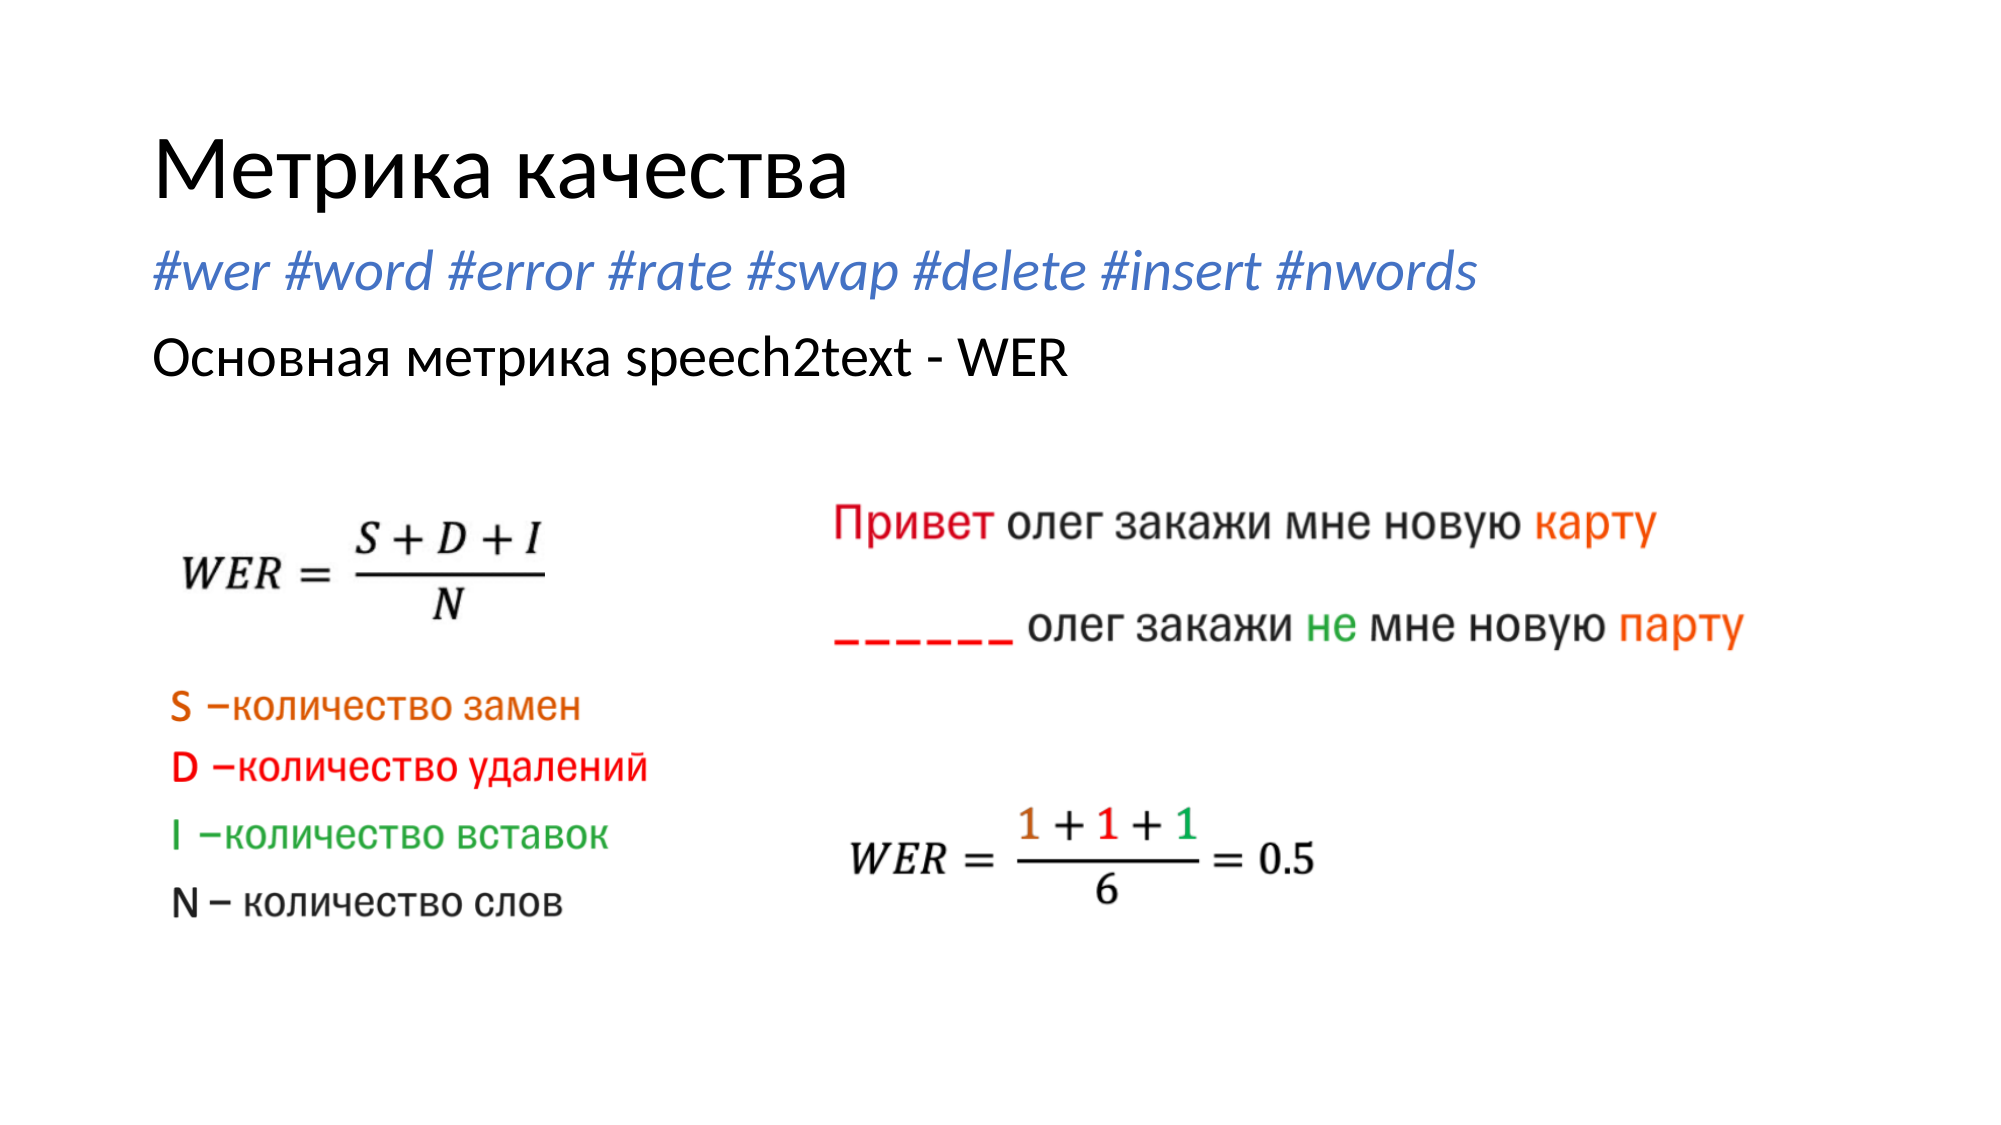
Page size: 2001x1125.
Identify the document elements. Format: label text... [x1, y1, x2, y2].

title Метрика качества [137, 59, 1863, 278]
text_box Основная метрика speech2text - WER [137, 302, 1646, 403]
picture [137, 462, 1800, 970]
text_box #wer #word #error #rate #swap #delete #insert #nwords [137, 217, 1646, 302]
